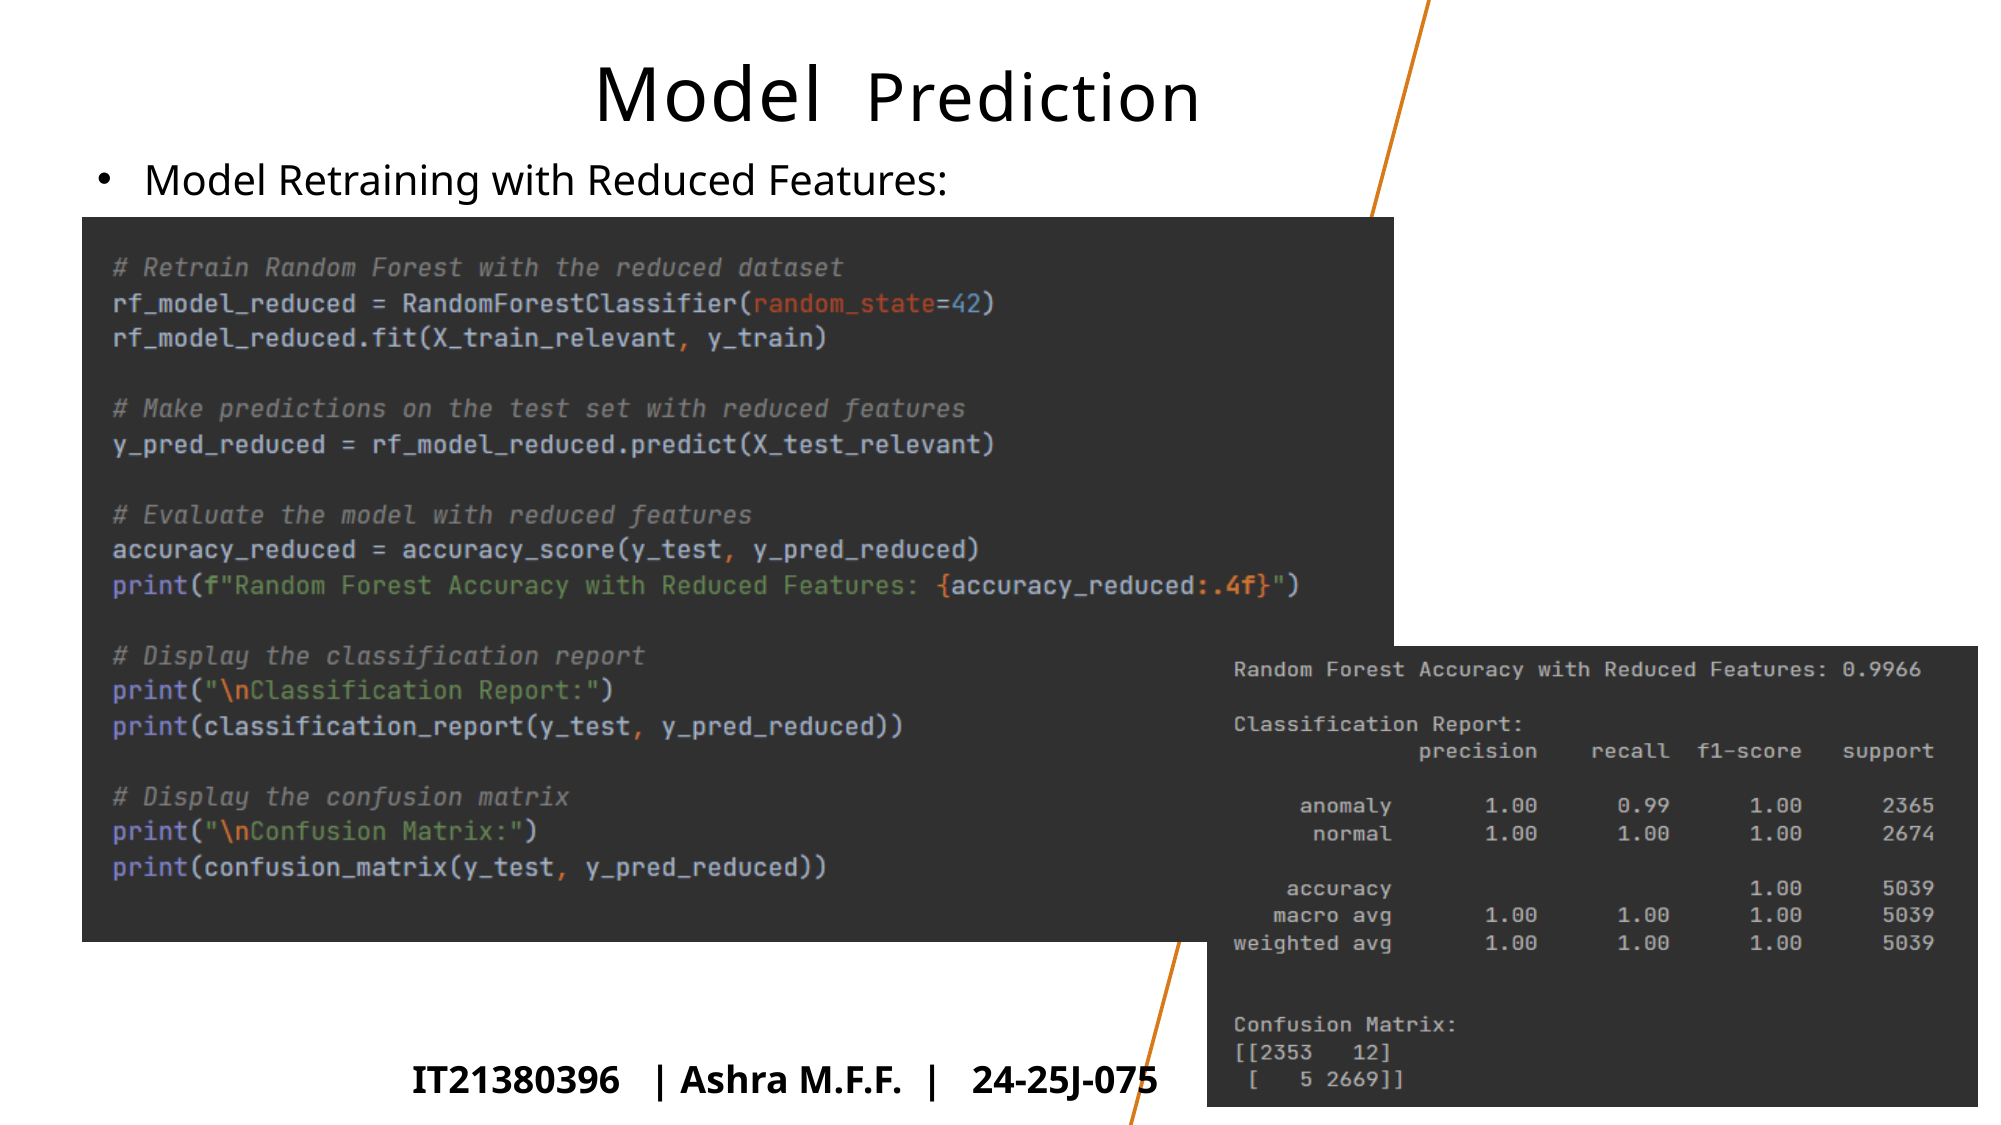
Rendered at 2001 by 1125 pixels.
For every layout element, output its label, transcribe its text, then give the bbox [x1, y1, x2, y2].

text_box Model Retraining with Reduced Features: [82, 145, 1102, 211]
picture [81, 217, 1979, 1108]
title Model Prediction [578, 15, 1310, 146]
text_box IT21380396 | Ashra M.F.F. | 24-25J-075 [396, 1047, 1204, 1110]
